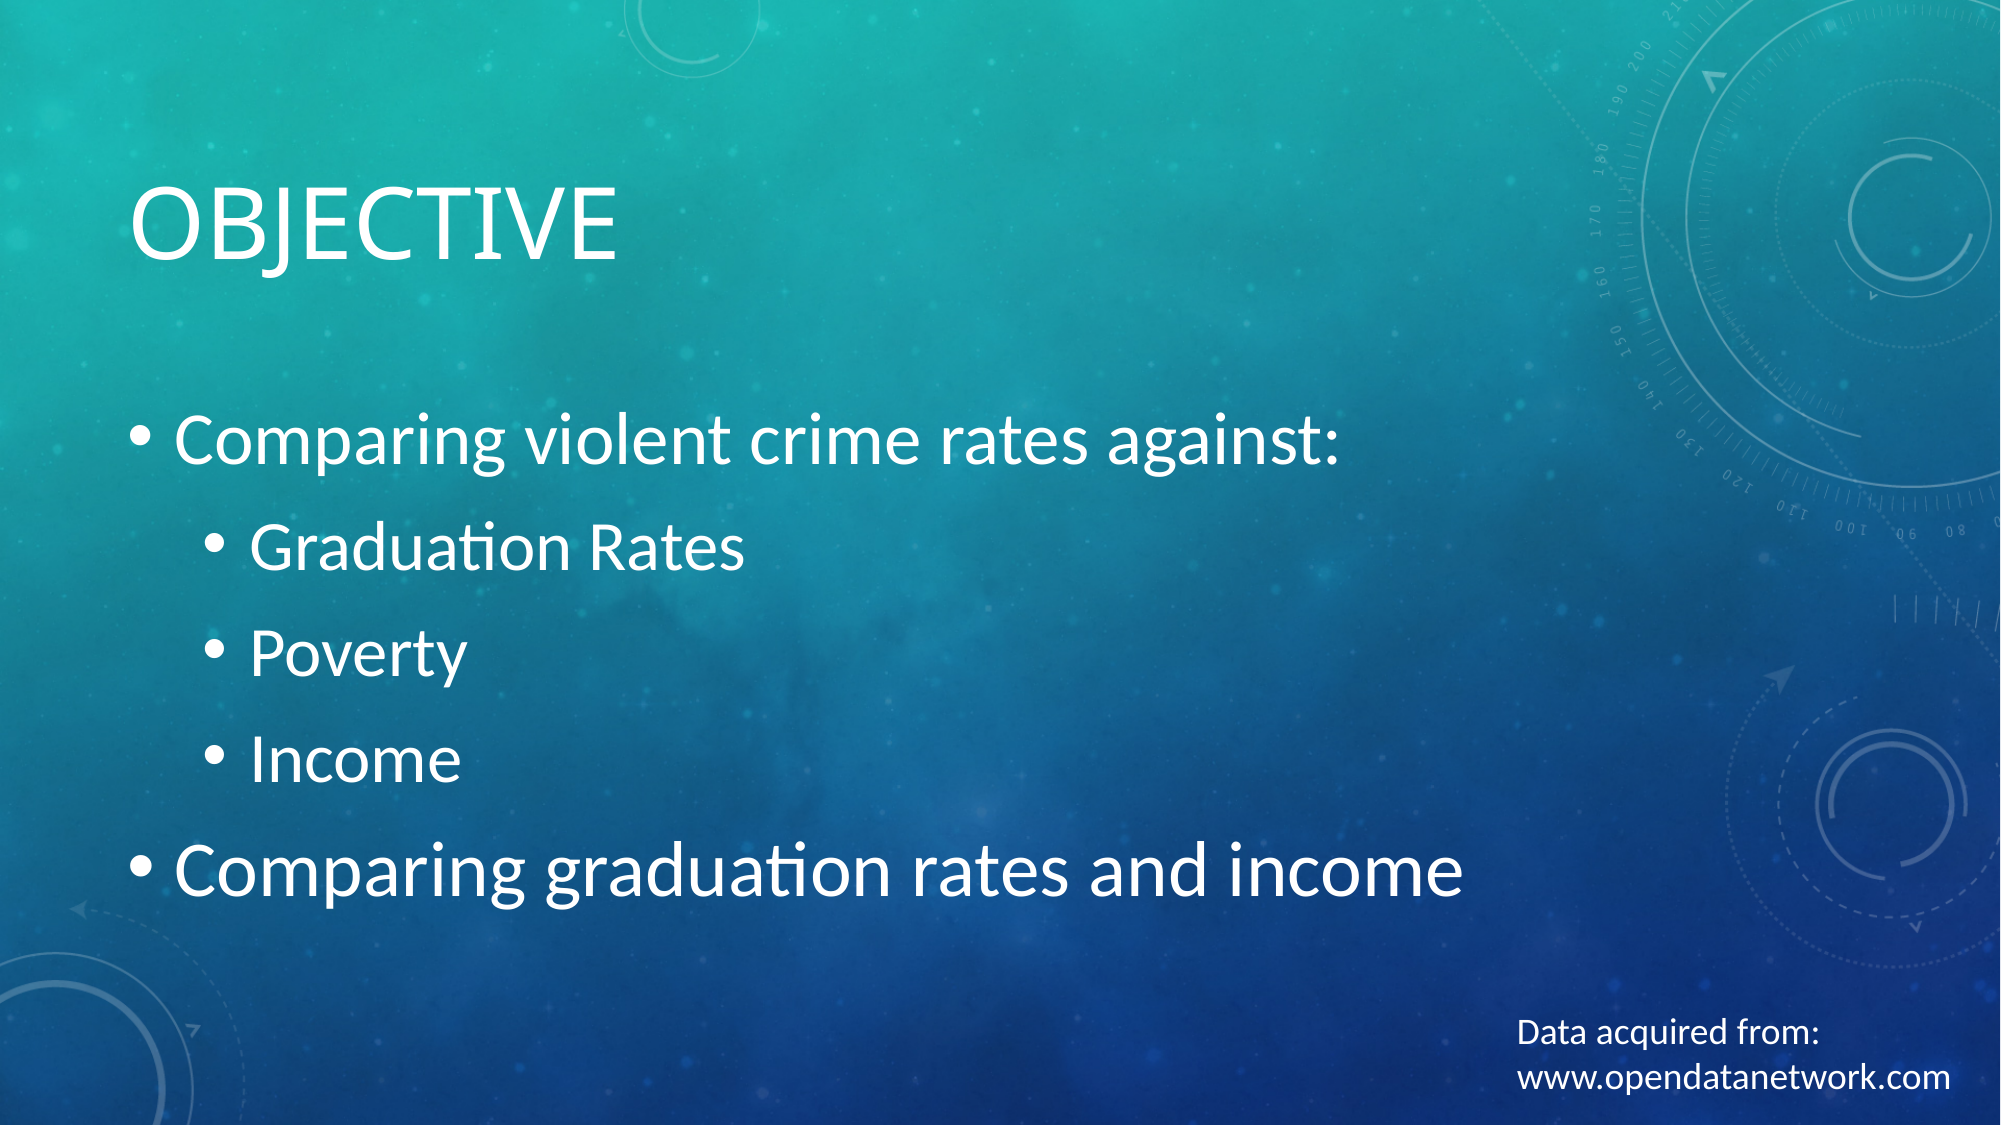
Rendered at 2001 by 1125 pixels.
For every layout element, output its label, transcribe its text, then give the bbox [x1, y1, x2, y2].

picture [0, 0, 2001, 1125]
title Objective [112, 99, 1775, 339]
text_box Data acquired from: www.opendatanetwork.com [1502, 1000, 1967, 1105]
list Comparing violent crime rates against: Graduation Rates Poverty Income Comparing graduation rates and income [112, 351, 1615, 950]
